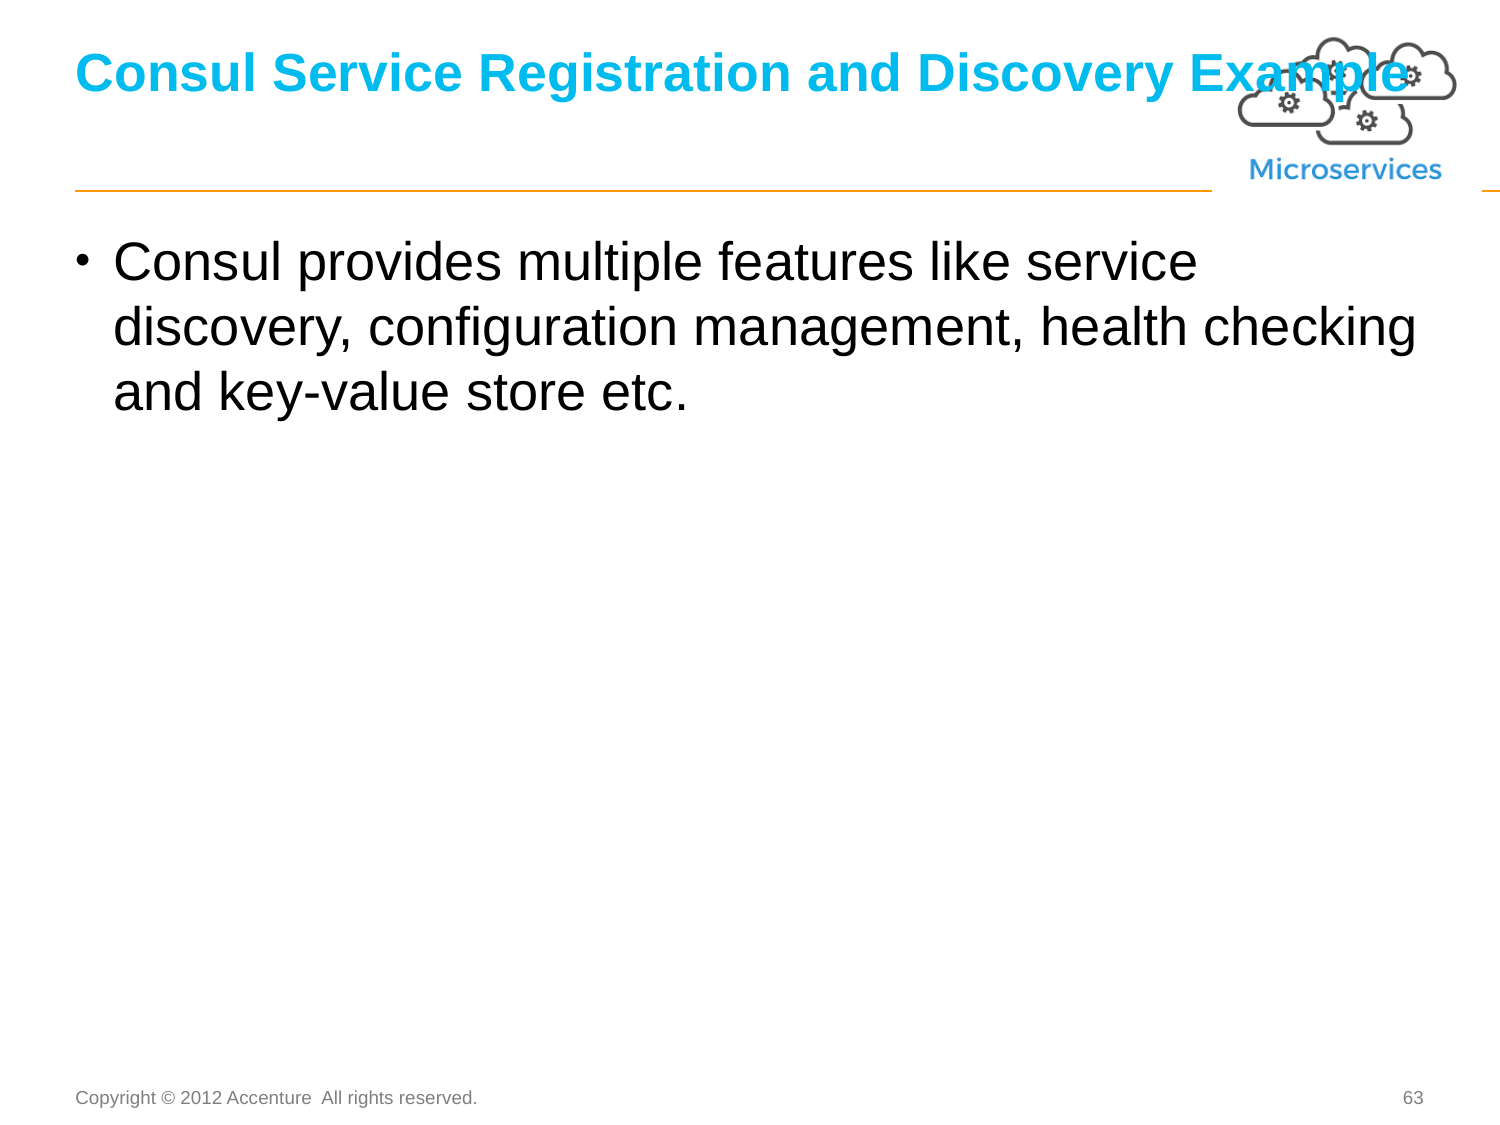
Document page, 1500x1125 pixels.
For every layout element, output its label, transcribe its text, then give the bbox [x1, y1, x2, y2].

list Consul provides multiple features like service discovery, configuration management, health checking and key-value store etc. [75, 226, 1425, 1018]
picture [1212, 1, 1482, 203]
title Consul Service Registration and Discovery Example [75, 27, 1422, 157]
